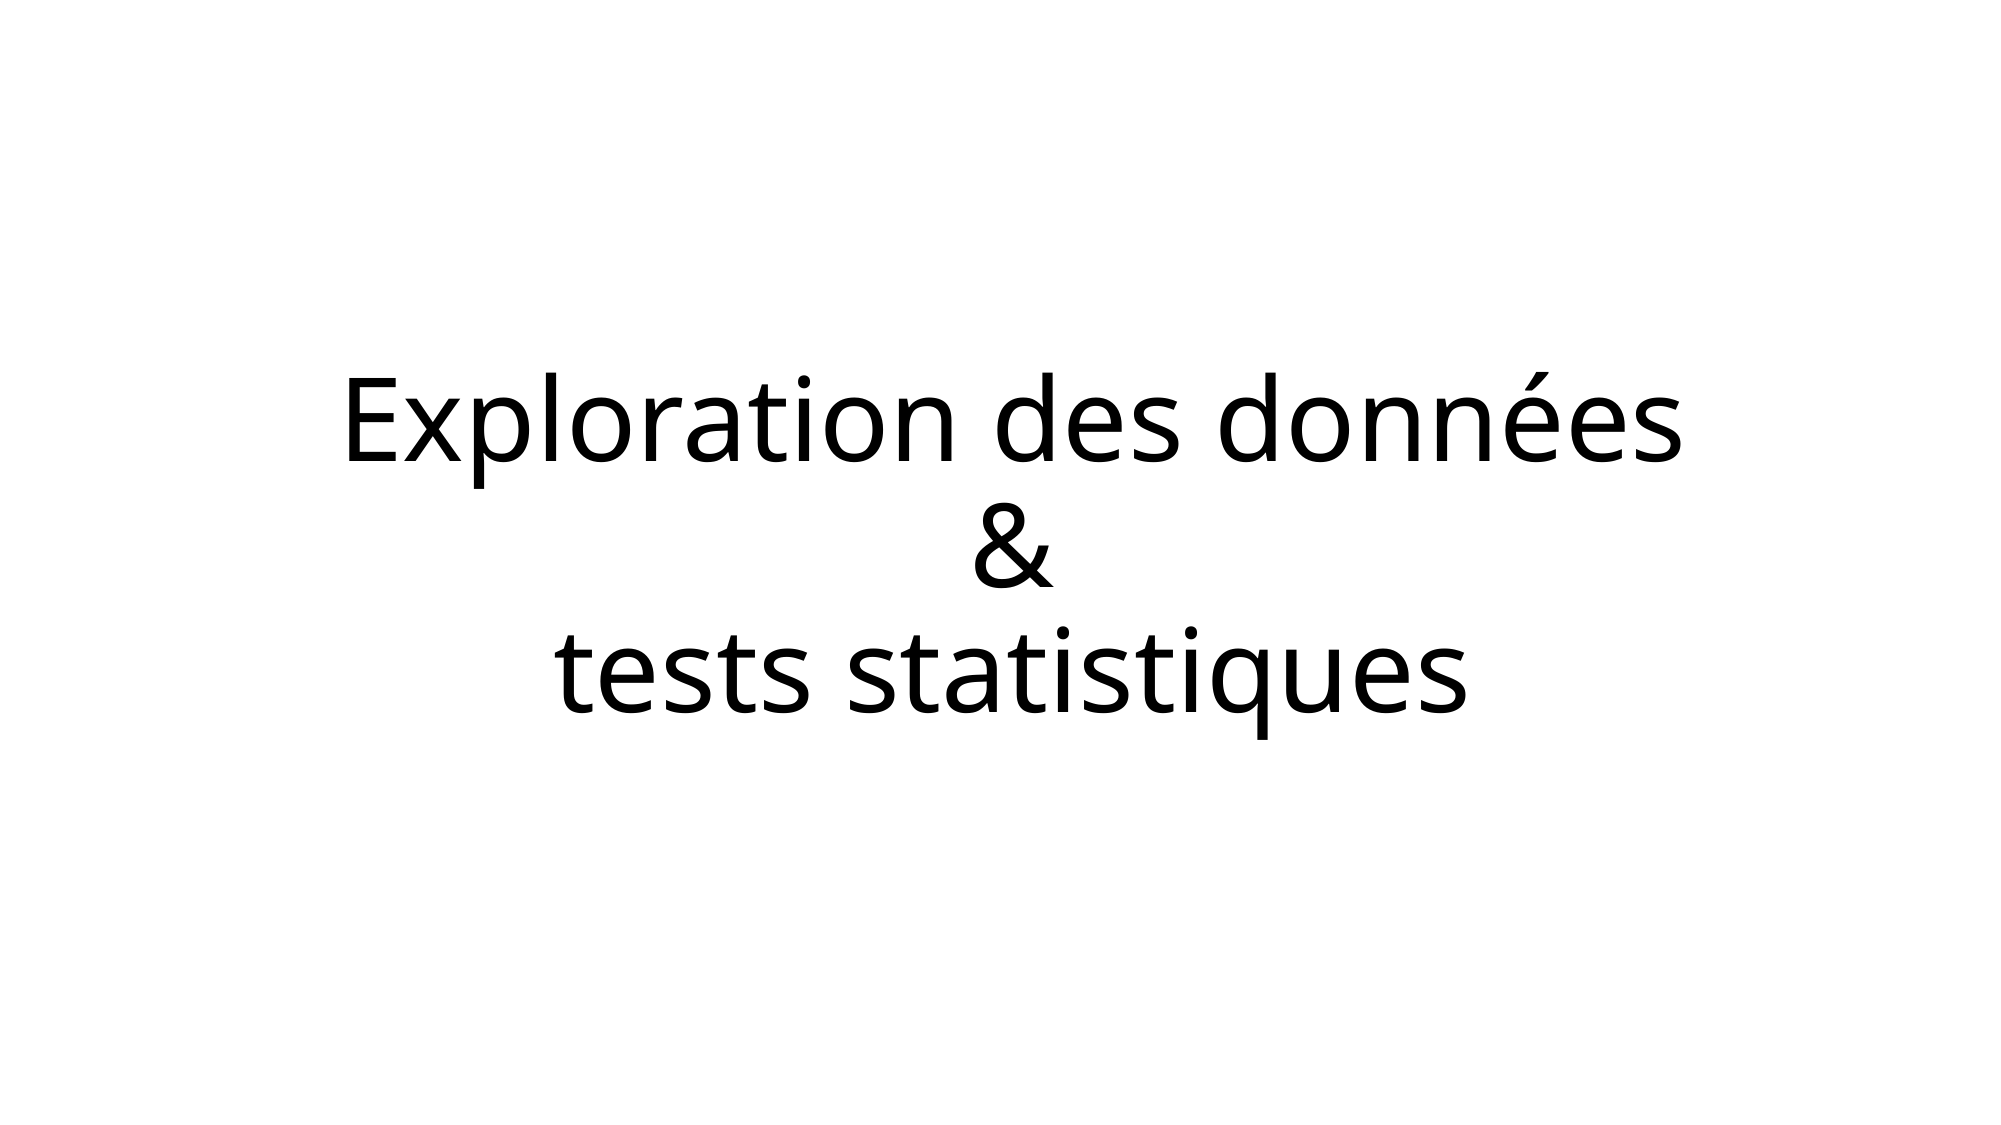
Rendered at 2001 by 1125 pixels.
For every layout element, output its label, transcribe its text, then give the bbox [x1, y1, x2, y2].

title Exploration des données & tests statistiques [262, 353, 1763, 746]
